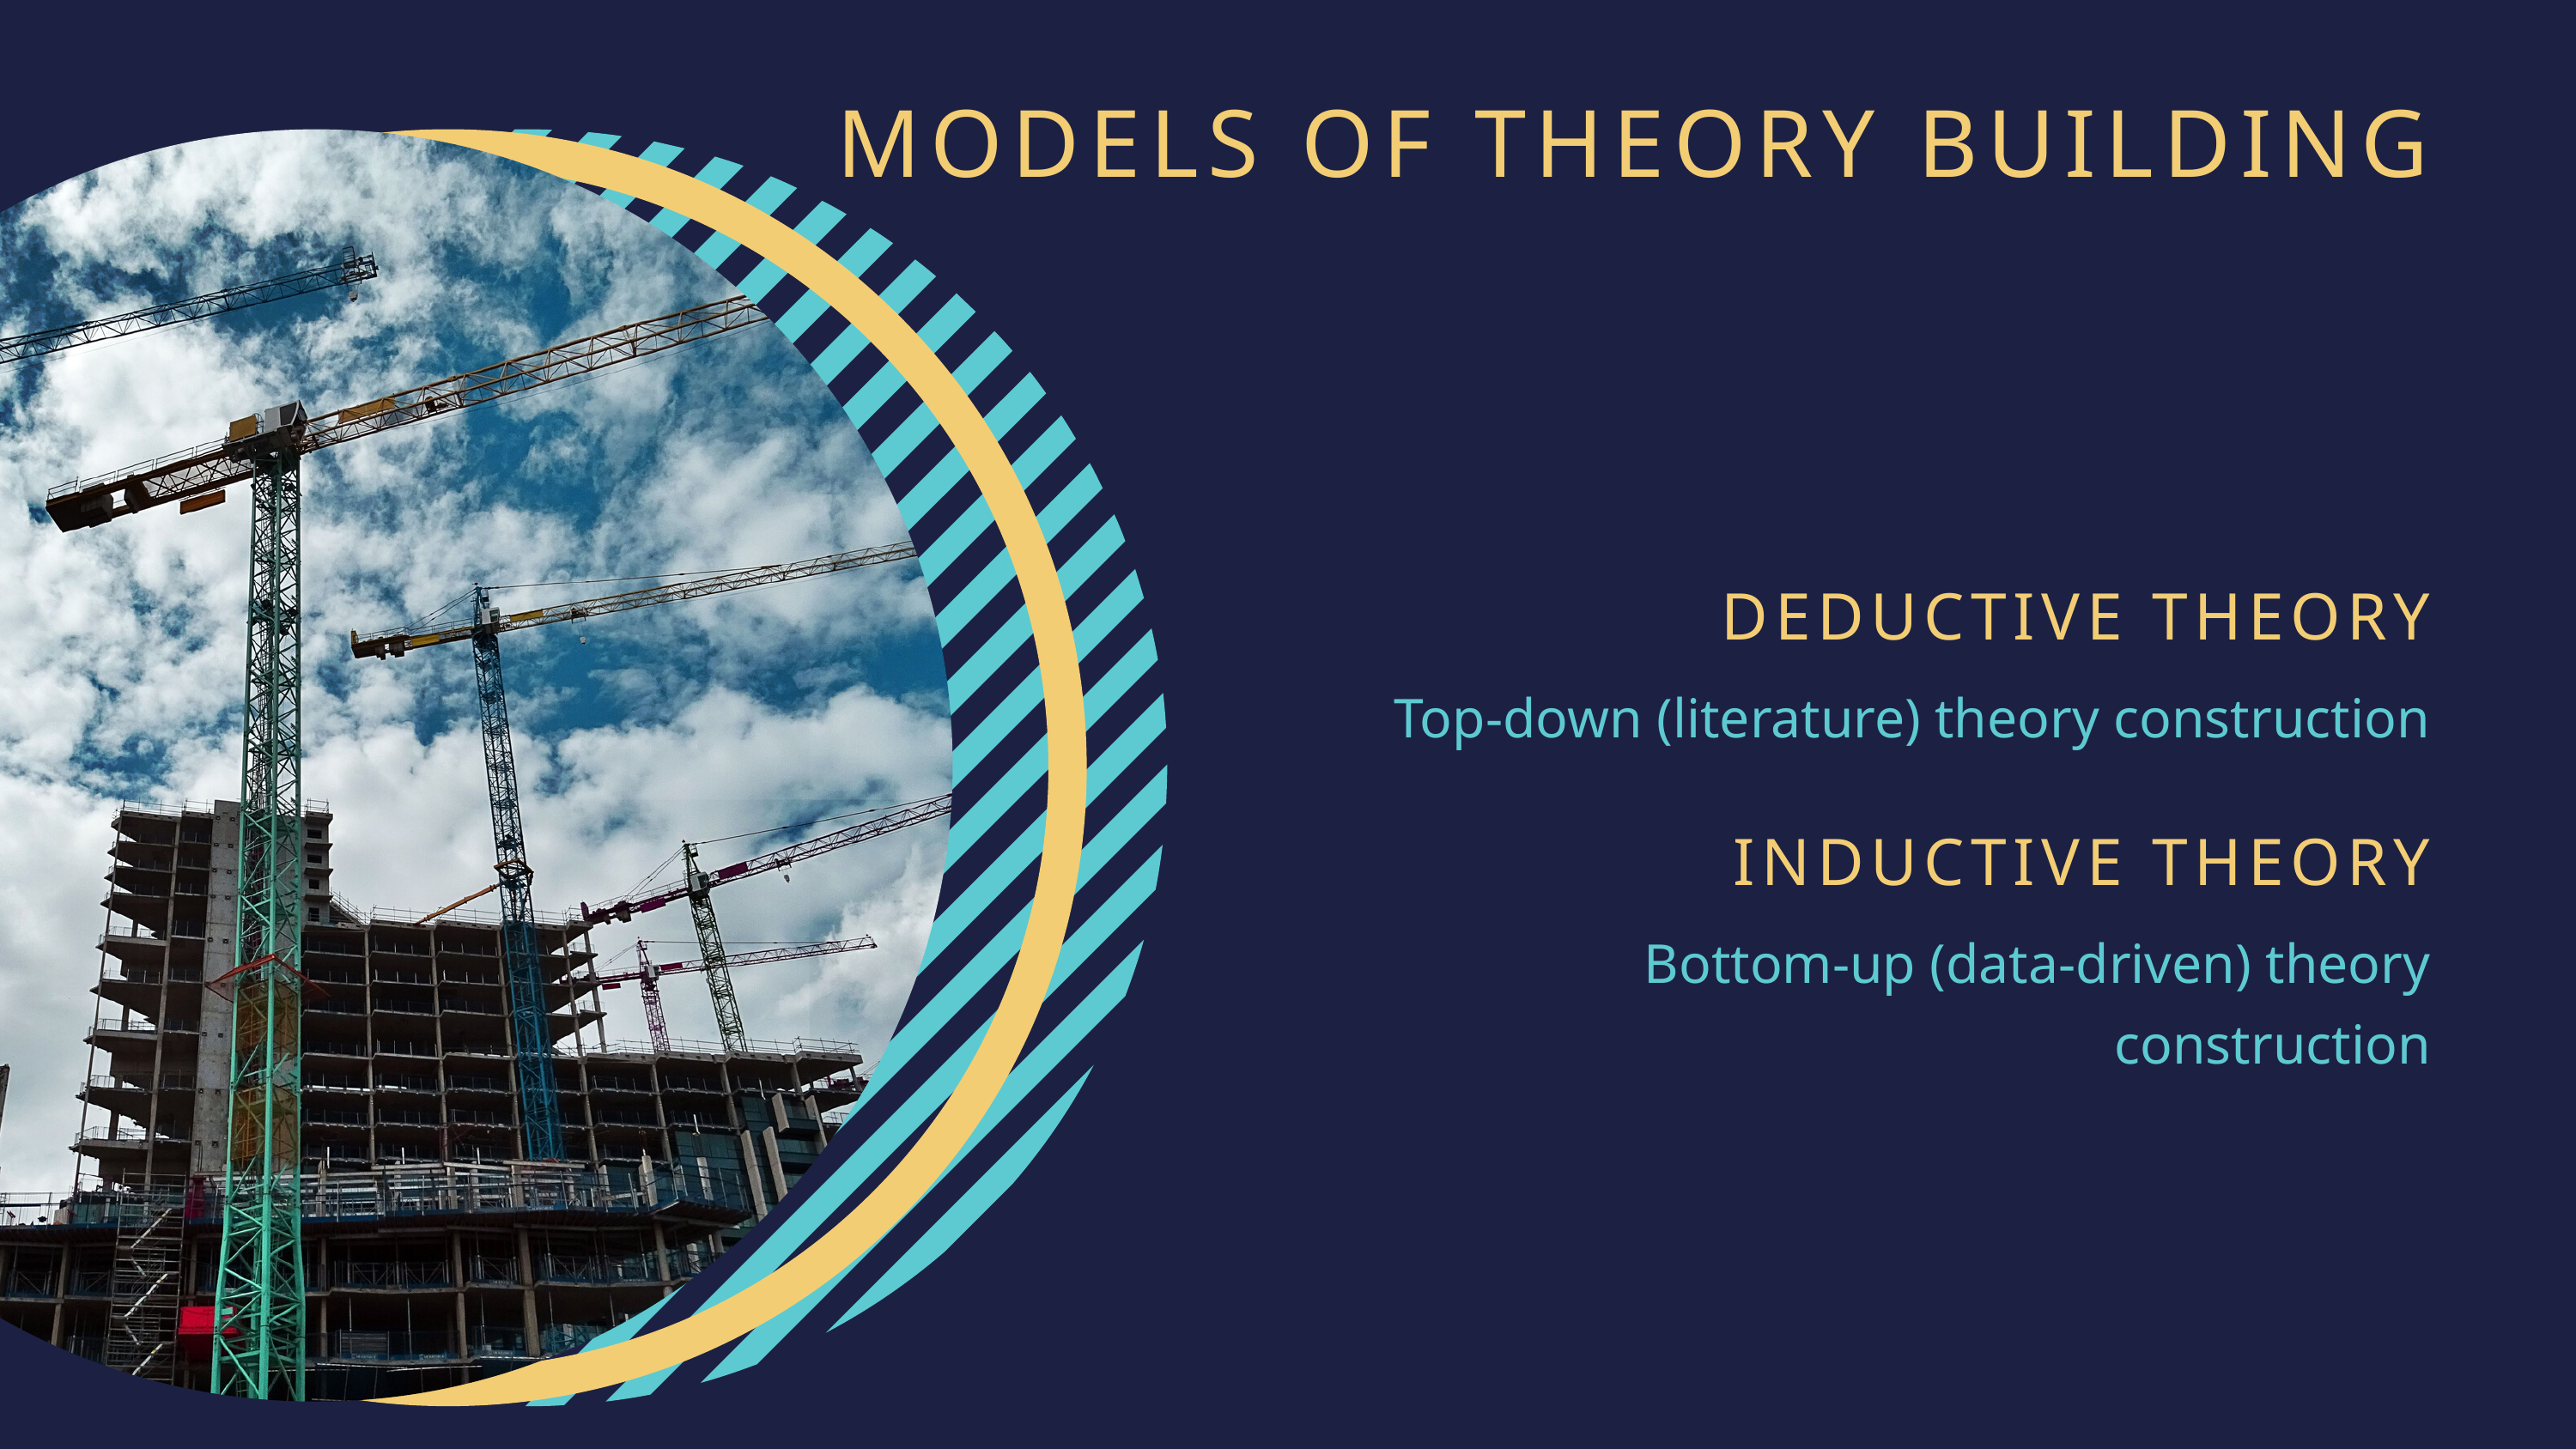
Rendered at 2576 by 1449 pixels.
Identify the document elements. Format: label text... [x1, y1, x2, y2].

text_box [0, 129, 953, 1403]
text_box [1322, 575, 2432, 987]
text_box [1089, 129, 1168, 1407]
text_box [955, 129, 1087, 1407]
text_box MODELS OF THEORY BUILDING [775, 102, 2432, 197]
